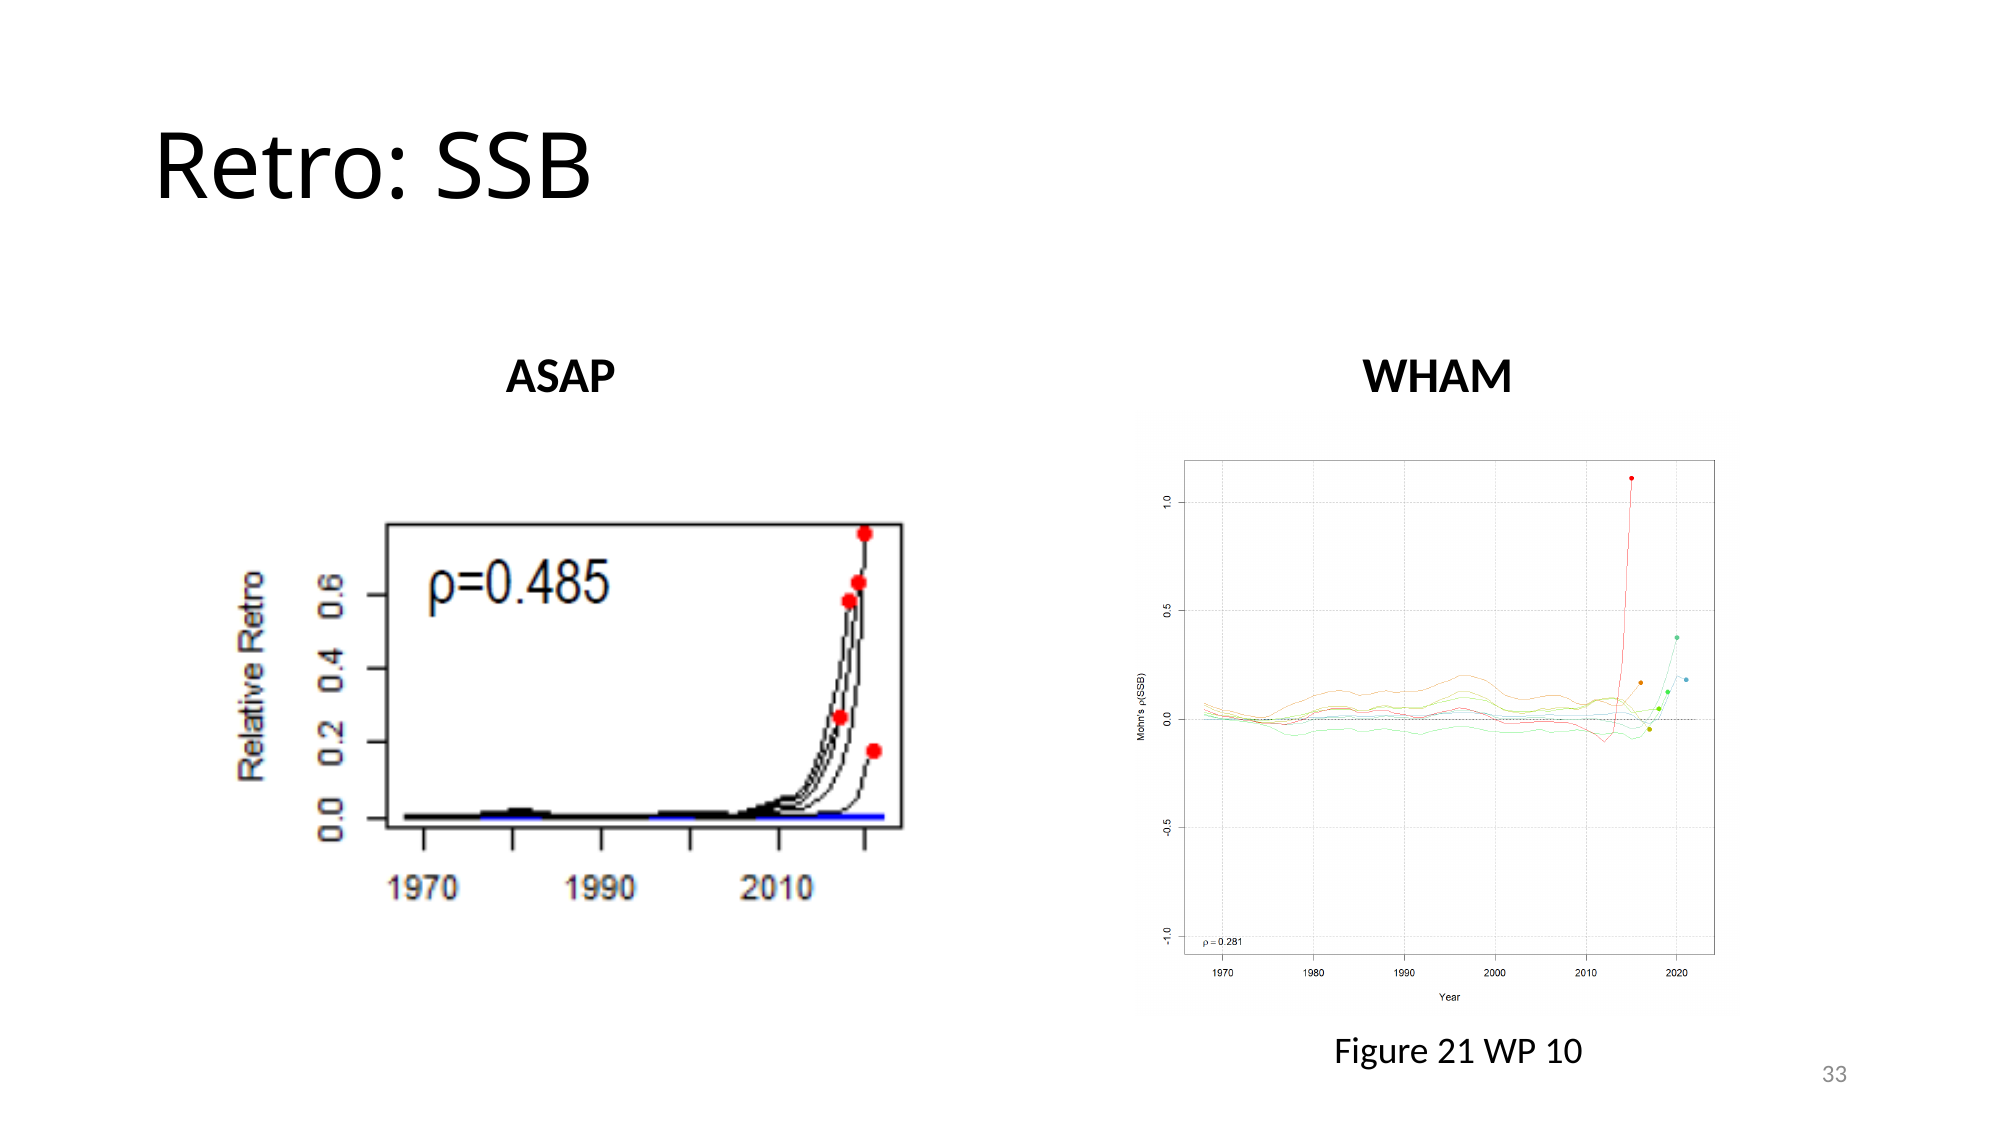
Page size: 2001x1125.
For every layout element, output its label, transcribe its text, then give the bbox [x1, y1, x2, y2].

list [223, 493, 914, 924]
title Retro: SSB [137, 59, 1863, 278]
list WHAM [1012, 275, 1863, 411]
list ASAP [137, 275, 984, 411]
slide_number 33 [1412, 1042, 1863, 1103]
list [1135, 410, 1740, 1016]
text_box Figure 21 WP 10 [1319, 1018, 1684, 1079]
